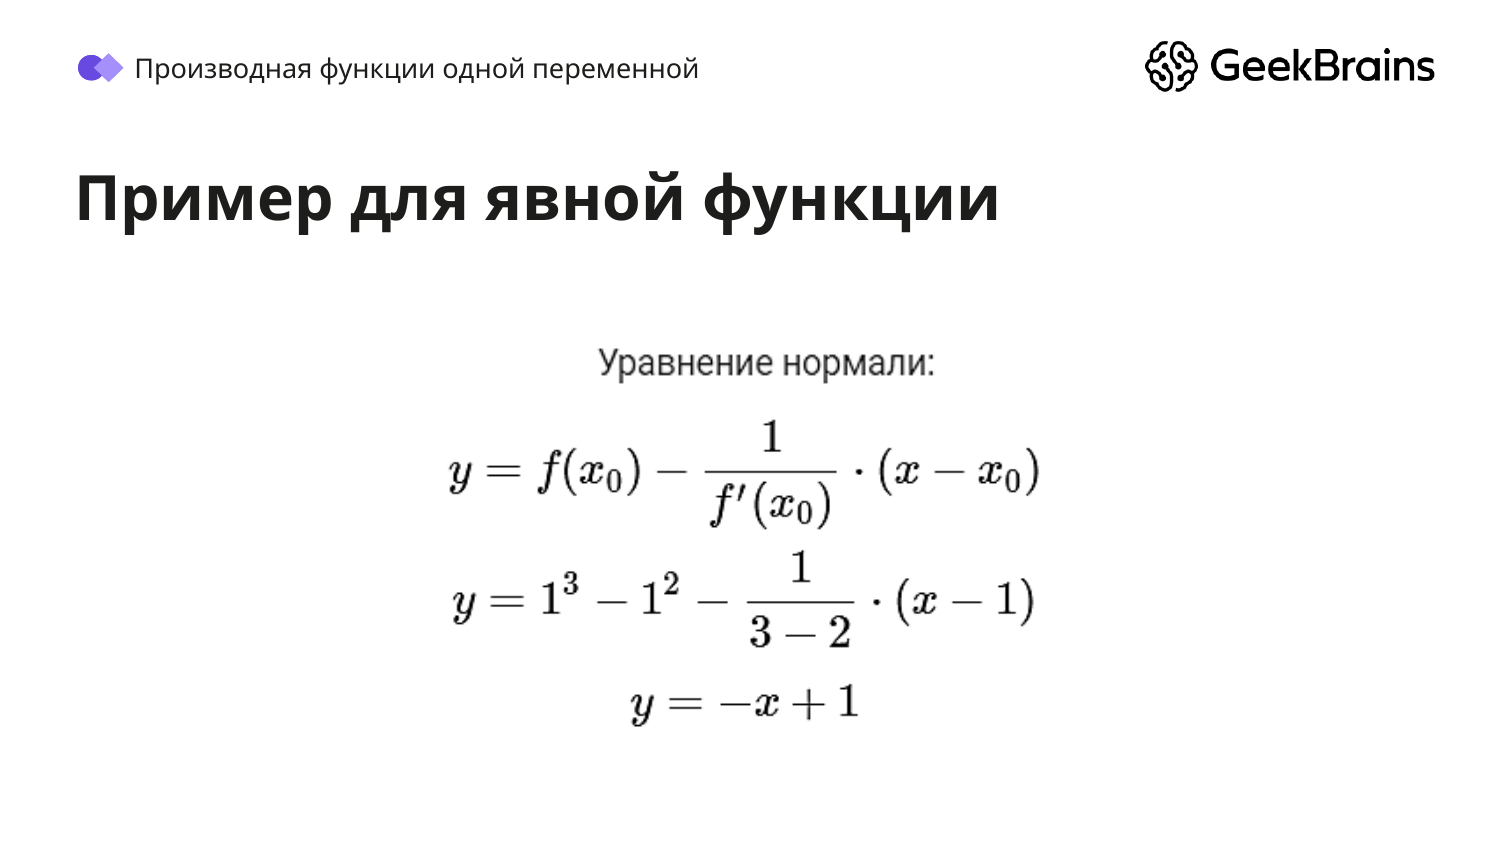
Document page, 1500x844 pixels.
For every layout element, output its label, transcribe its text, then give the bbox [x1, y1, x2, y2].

text_box [93, 53, 124, 82]
picture [585, 333, 955, 400]
title Производная функции одной переменной [134, 39, 901, 83]
text_box Пример для явной функции [74, 168, 1202, 302]
picture [1145, 39, 1435, 93]
text_box [78, 54, 102, 81]
picture [424, 408, 1076, 755]
